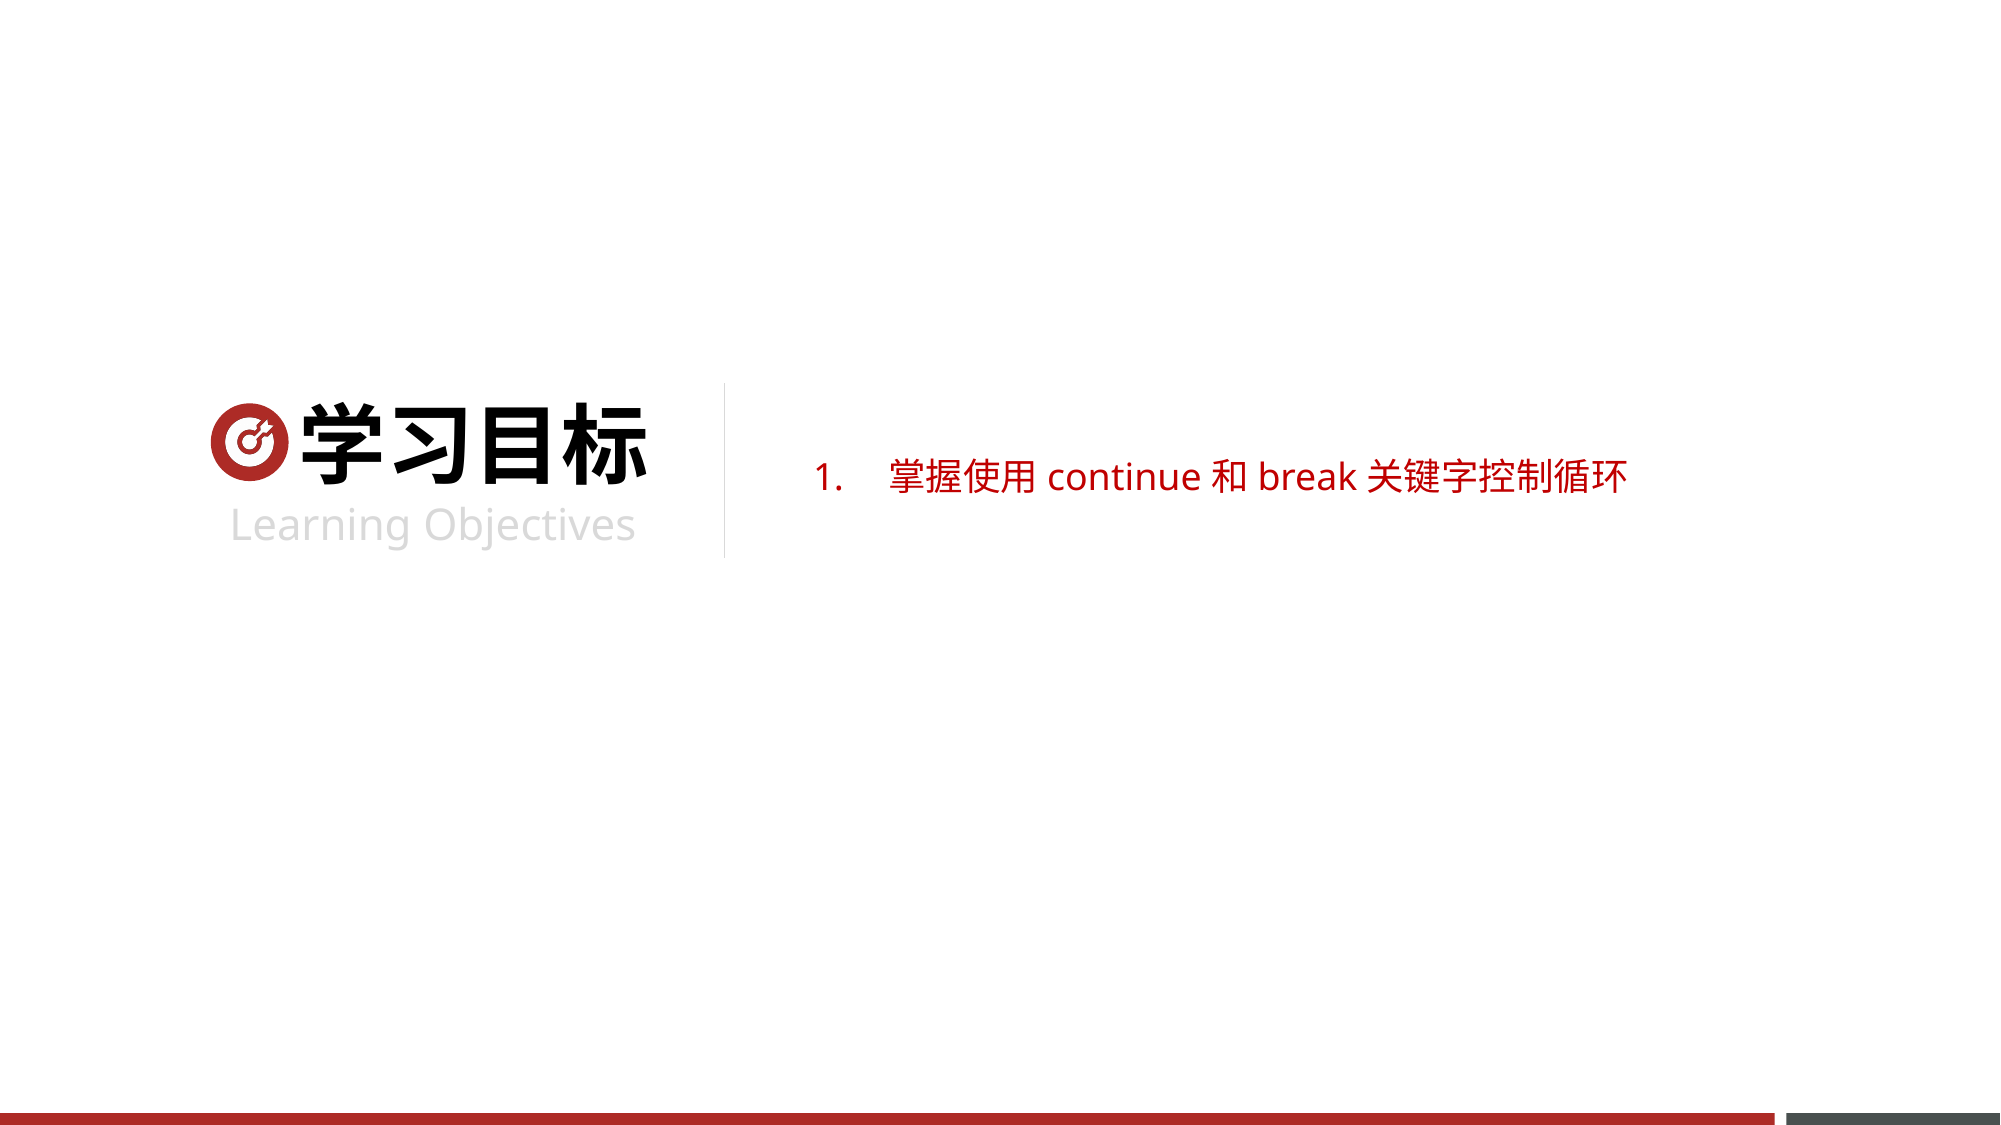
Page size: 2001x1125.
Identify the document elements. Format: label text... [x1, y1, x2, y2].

list 掌握使用continue和break关键字控制循环 [798, 55, 1832, 852]
picture [216, 408, 283, 476]
